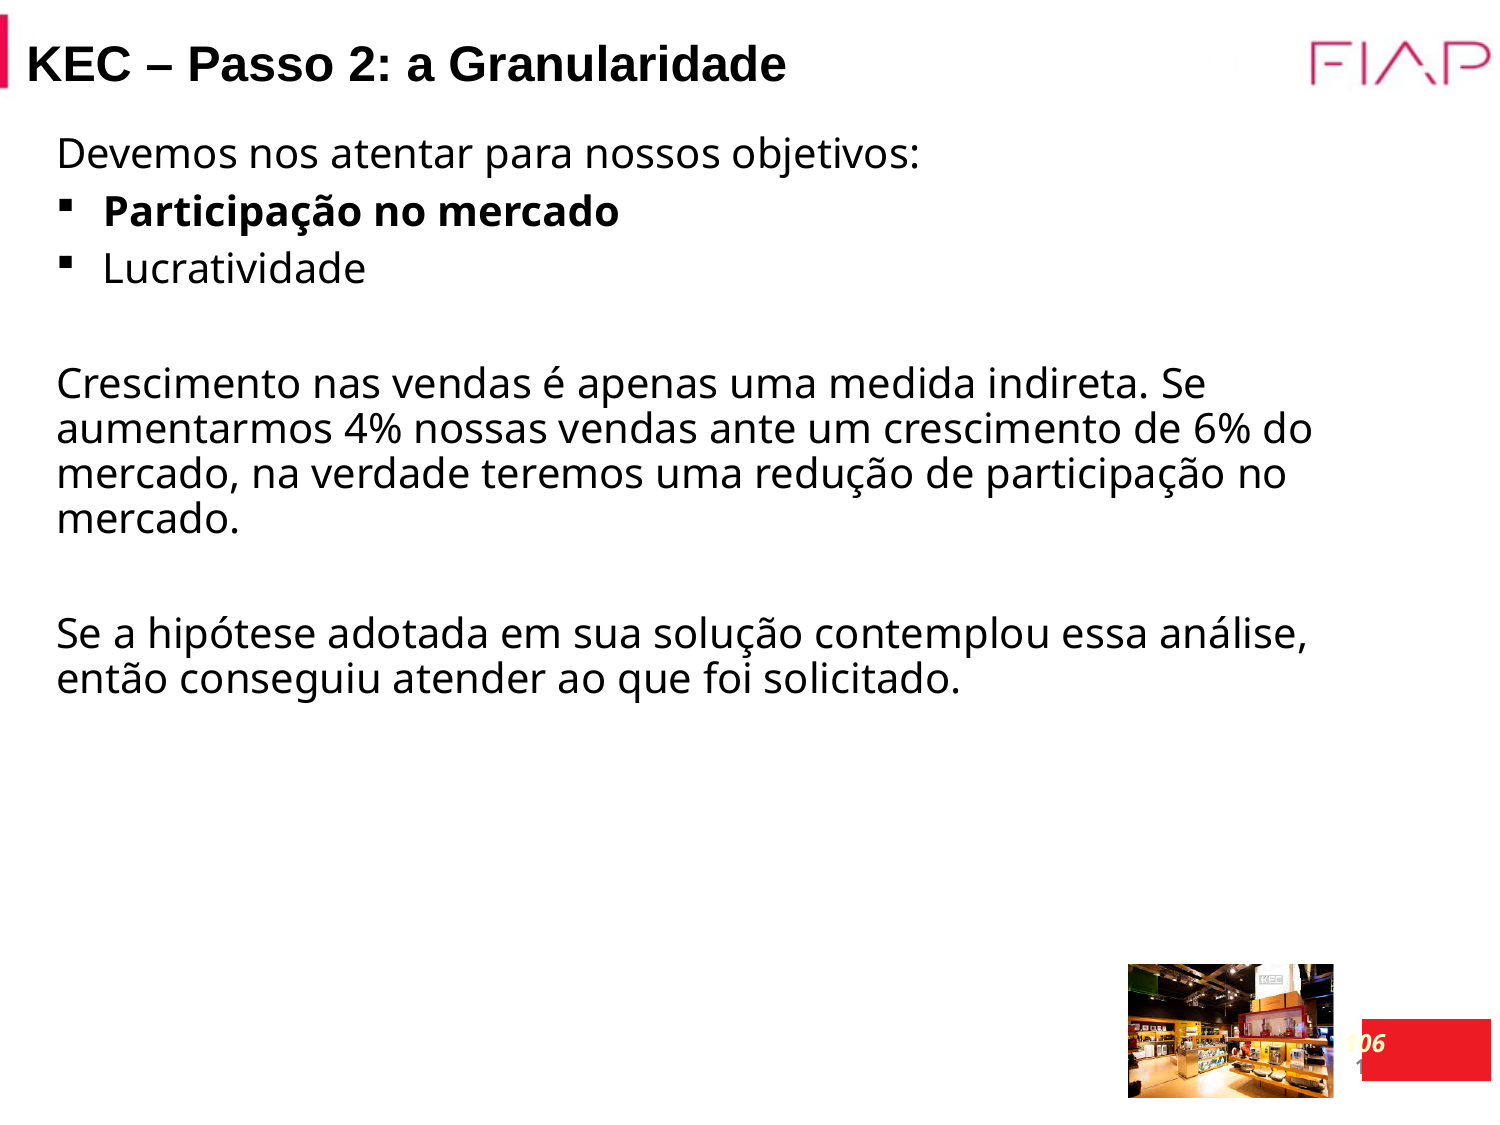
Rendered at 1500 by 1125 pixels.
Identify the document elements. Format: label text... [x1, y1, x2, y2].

picture [1127, 963, 1334, 1098]
title KEC – Passo 2: a Granularidade [11, 30, 1362, 108]
list Devemos nos atentar para nossos objetivos: Participação no mercado Lucratividade Crescimento nas vendas é apenas uma medida indireta. Se aumentarmos 4% nossas vendas ante um crescimento de 6% do mercado, na verdade teremos uma redução de participação no mercado. Se a hipótese adotada em sua solução contemplou essa análise, então conseguiu atender ao que foi solicitado. [41, 125, 1392, 868]
picture [1362, 1019, 1491, 1081]
picture [1362, 1037, 1367, 1049]
picture [0, 0, 1500, 133]
